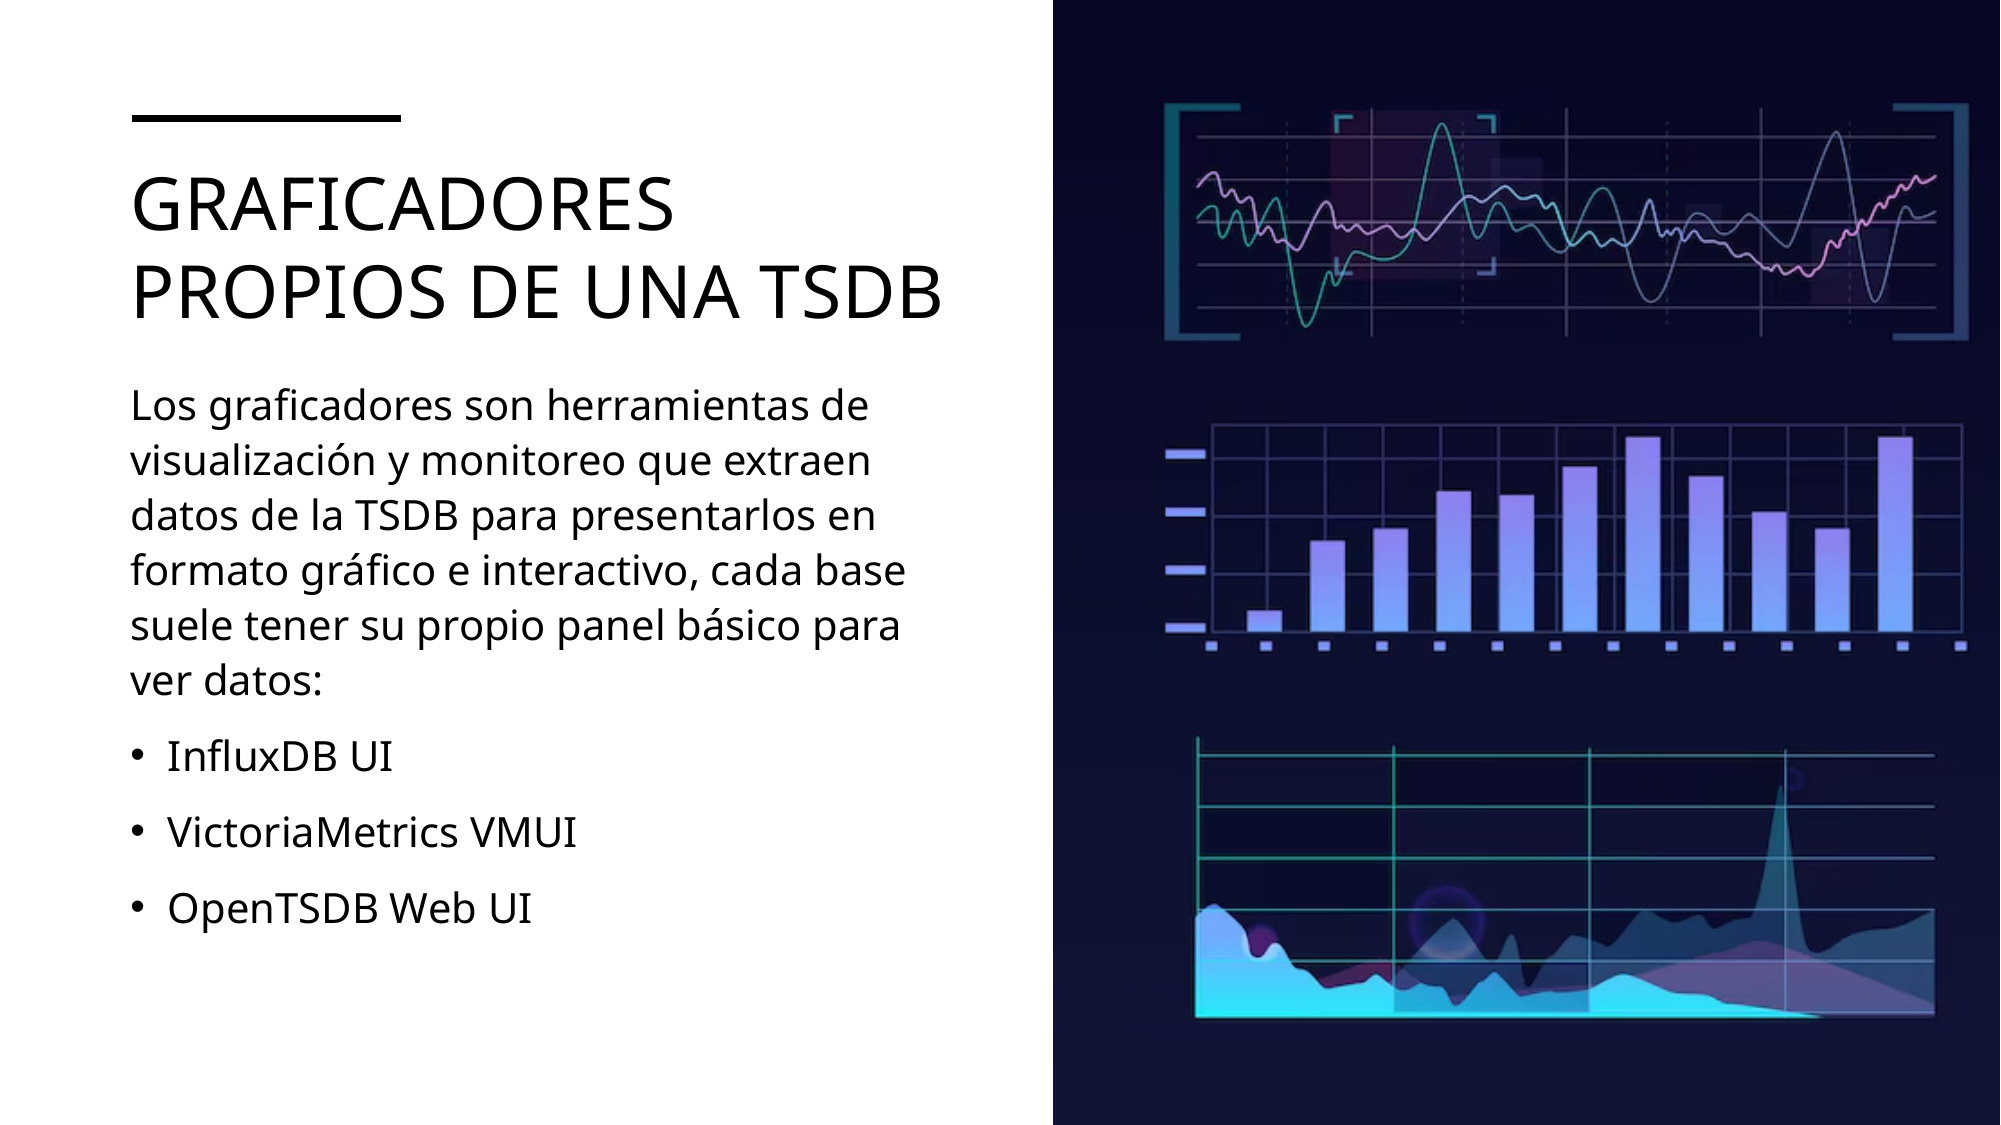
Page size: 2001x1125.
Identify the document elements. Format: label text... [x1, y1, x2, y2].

title GRAFICADORES PROPIOS DE UNA TSDB [115, 149, 968, 366]
text_box [0, 0, 1053, 1125]
picture [1053, 0, 2000, 1125]
list Los graficadores son herramientas de visualización y monitoreo que extraen datos de la TSDB para presentarlos en formato gráfico e interactivo, cada base suele tener su propio panel básico para ver datos: InfluxDB UI VictoriaMetrics VMUI OpenTSDB Web UI [115, 366, 968, 1011]
